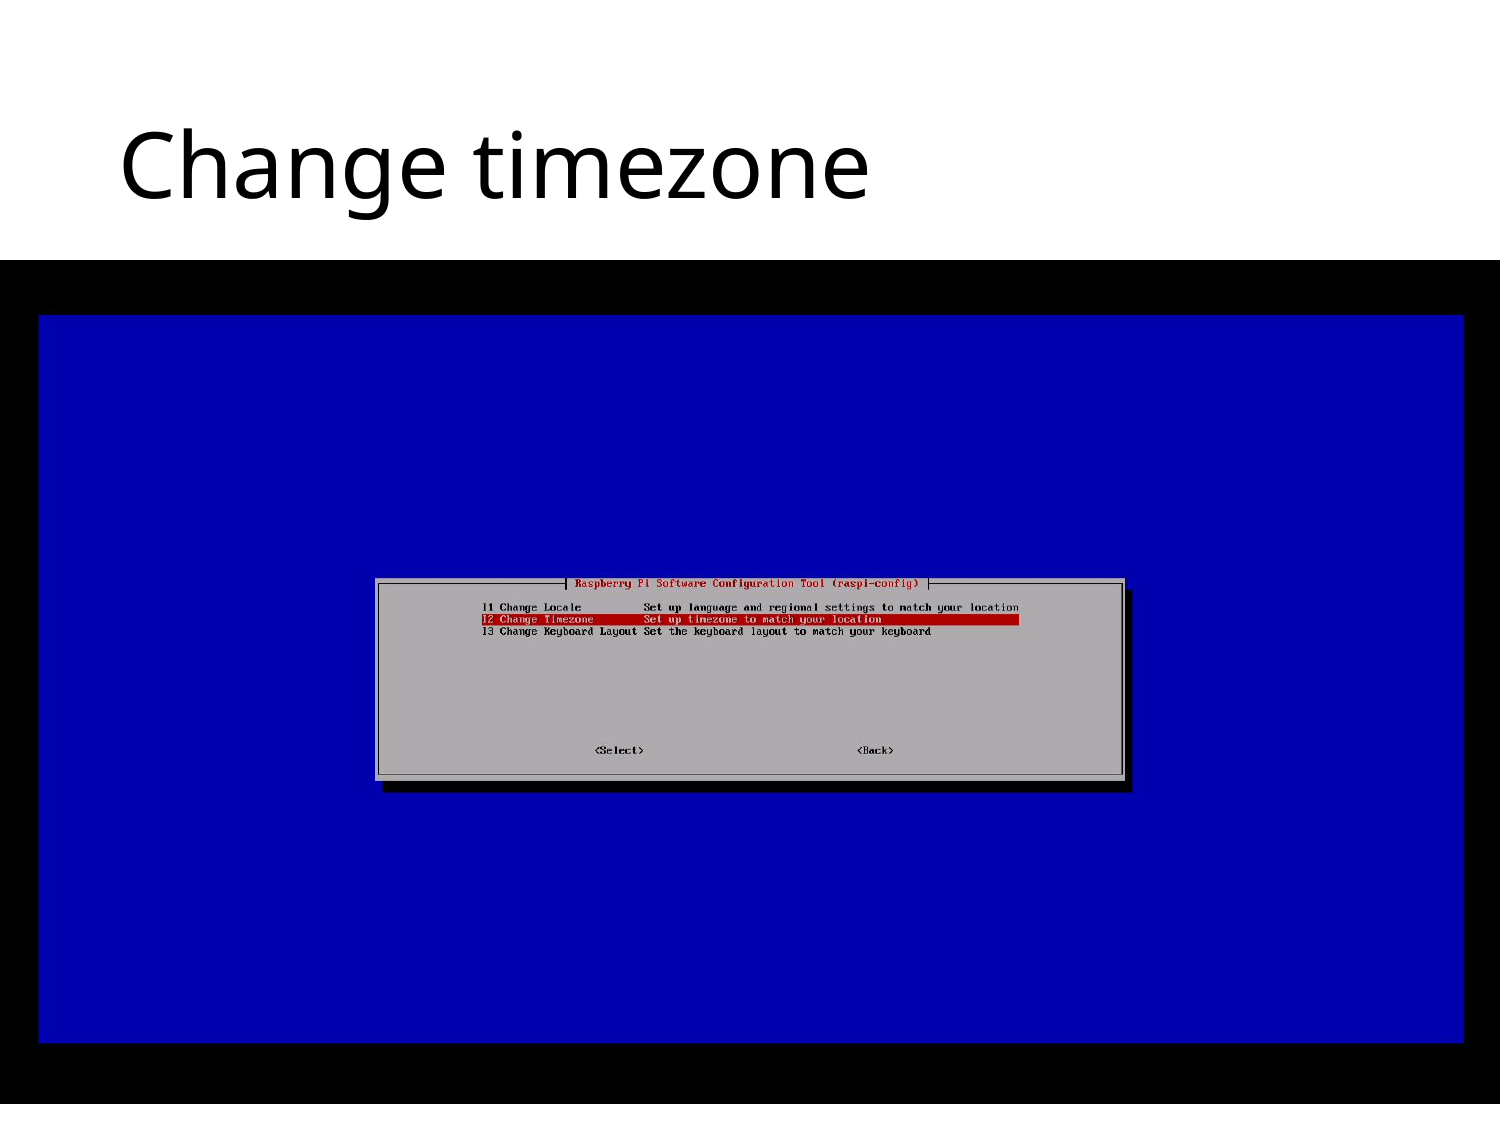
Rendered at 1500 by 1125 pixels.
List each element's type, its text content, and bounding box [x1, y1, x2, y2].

picture [0, 260, 1500, 1105]
title Change timezone [103, 59, 1397, 260]
